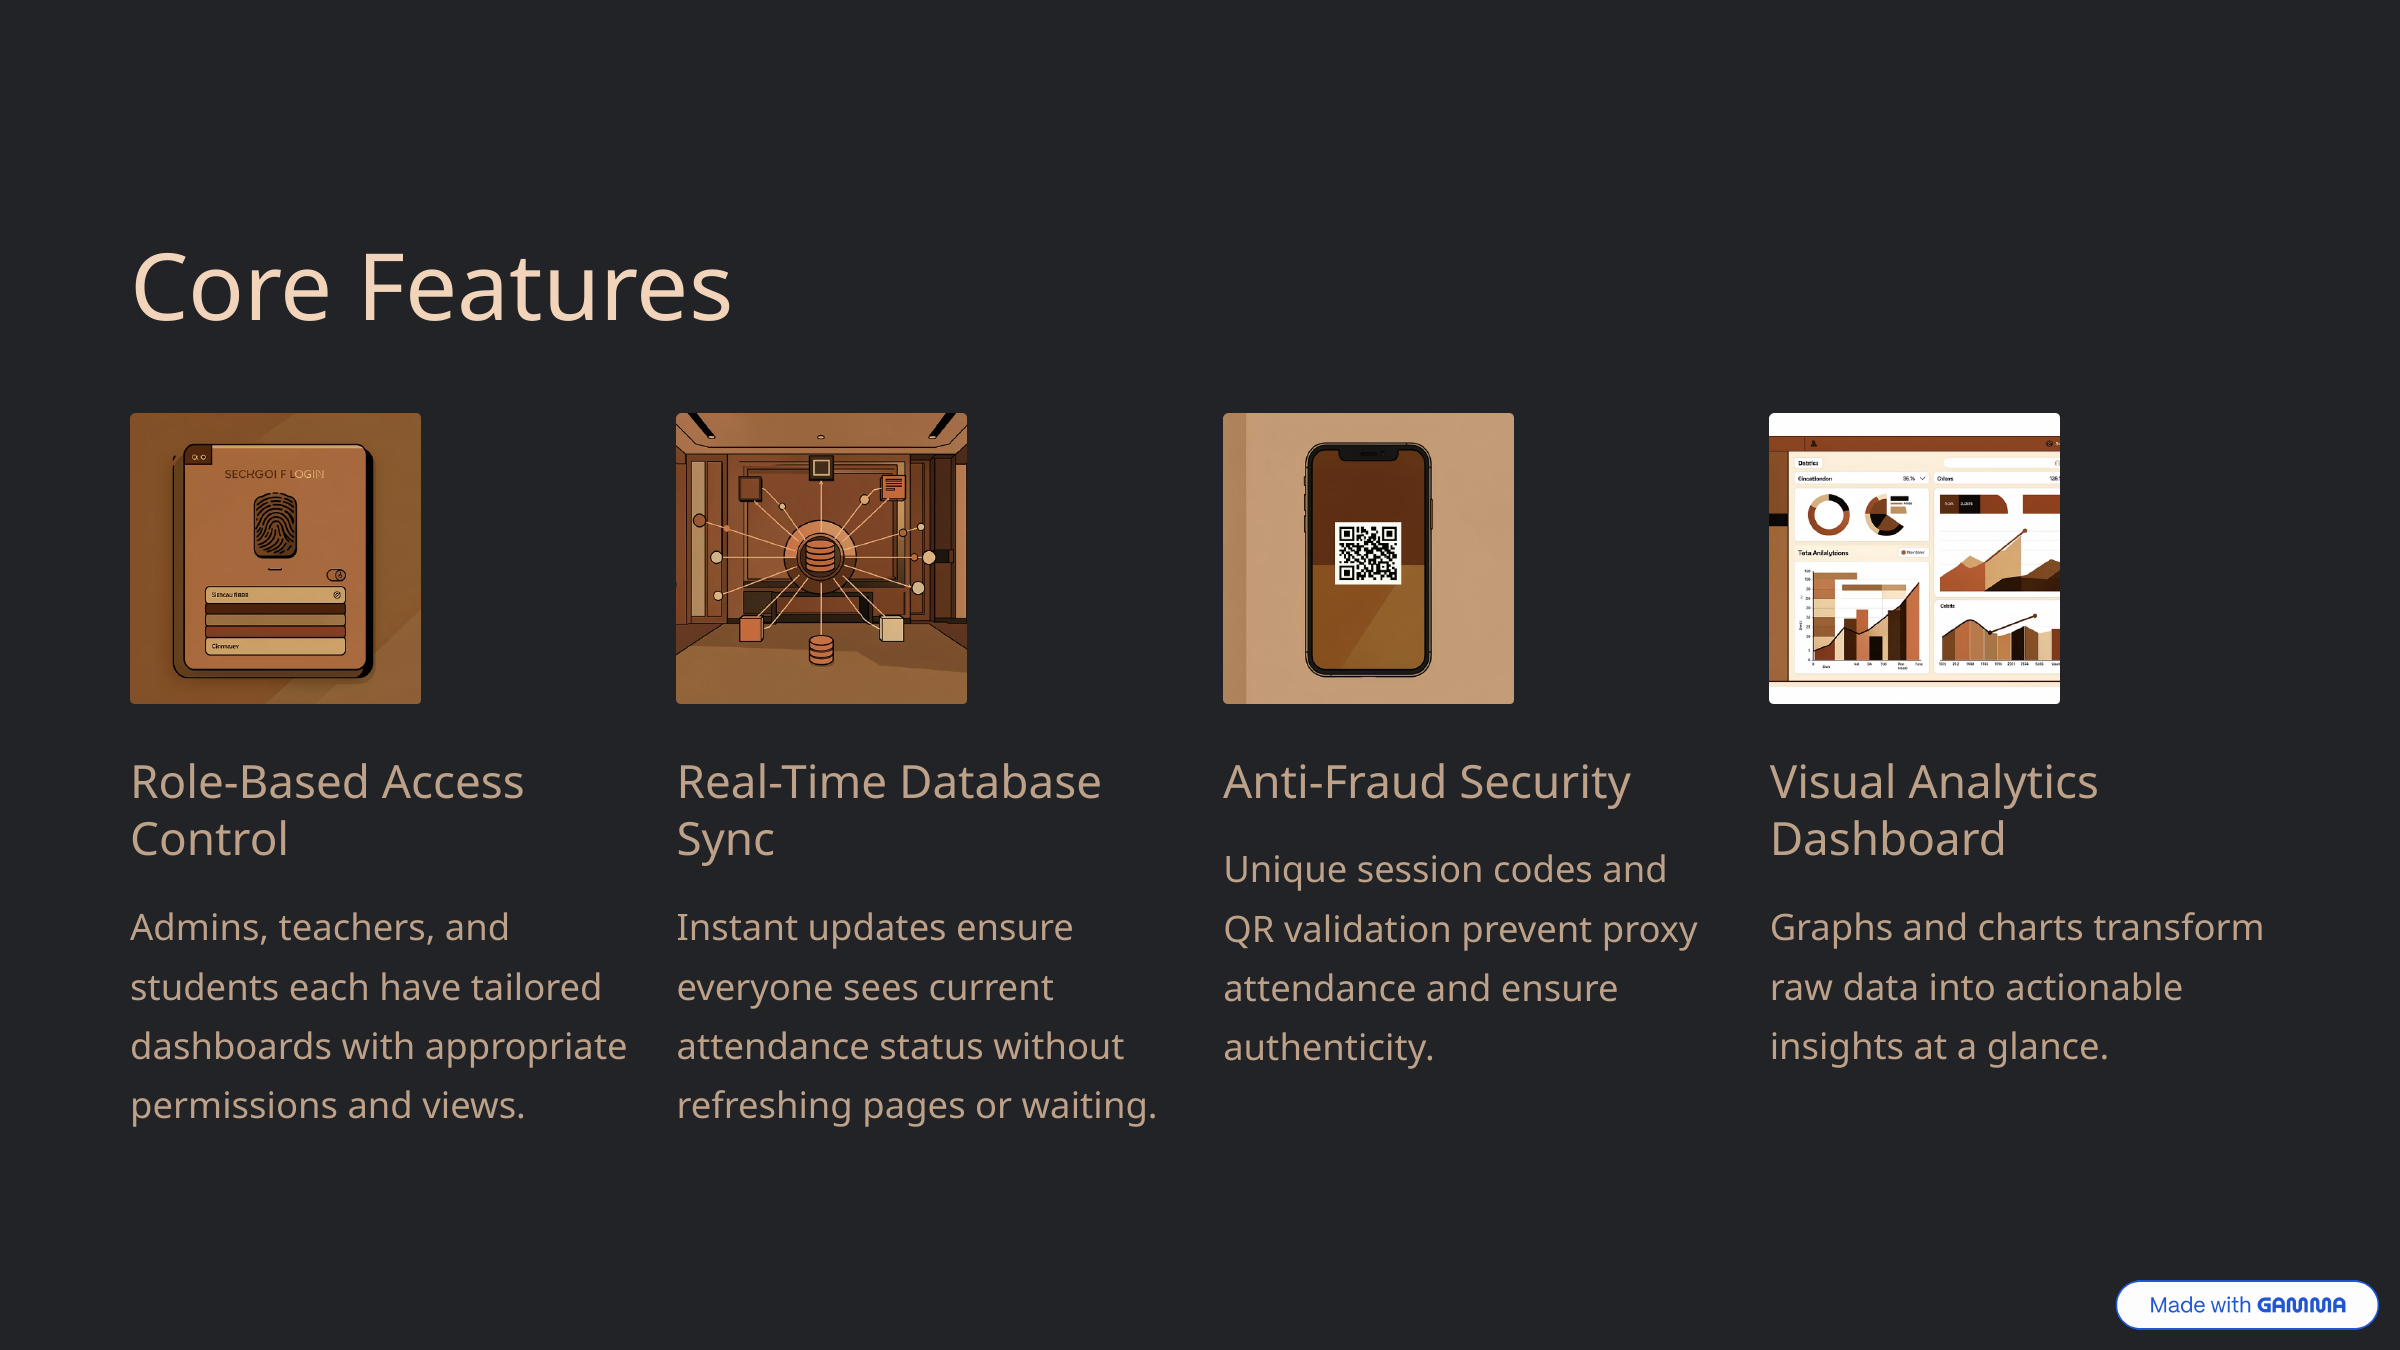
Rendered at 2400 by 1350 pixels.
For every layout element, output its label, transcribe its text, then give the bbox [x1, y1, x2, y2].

text_box Graphs and charts transform raw data into actionable insights at a glance. [1769, 888, 2270, 1068]
picture [1769, 413, 2060, 704]
text_box Admins, teachers, and students each have tailored dashboards with appropriate permissions and views. [130, 888, 631, 1127]
picture [130, 413, 421, 704]
text_box Real-Time Database Sync [676, 750, 1177, 867]
picture [2106, 1271, 2389, 1339]
text_box Unique session codes and QR validation prevent proxy attendance and ensure authenticity. [1223, 830, 1724, 1069]
picture [676, 413, 967, 704]
text_box Anti-Fraud Security [1223, 750, 1689, 809]
text_box Visual Analytics Dashboard [1769, 750, 2270, 867]
text_box Instant updates ensure everyone sees current attendance status without refreshing pages or waiting. [676, 888, 1177, 1127]
text_box Core Features [130, 223, 1061, 340]
text_box Role-Based Access Control [130, 750, 631, 867]
picture [1223, 413, 1514, 704]
